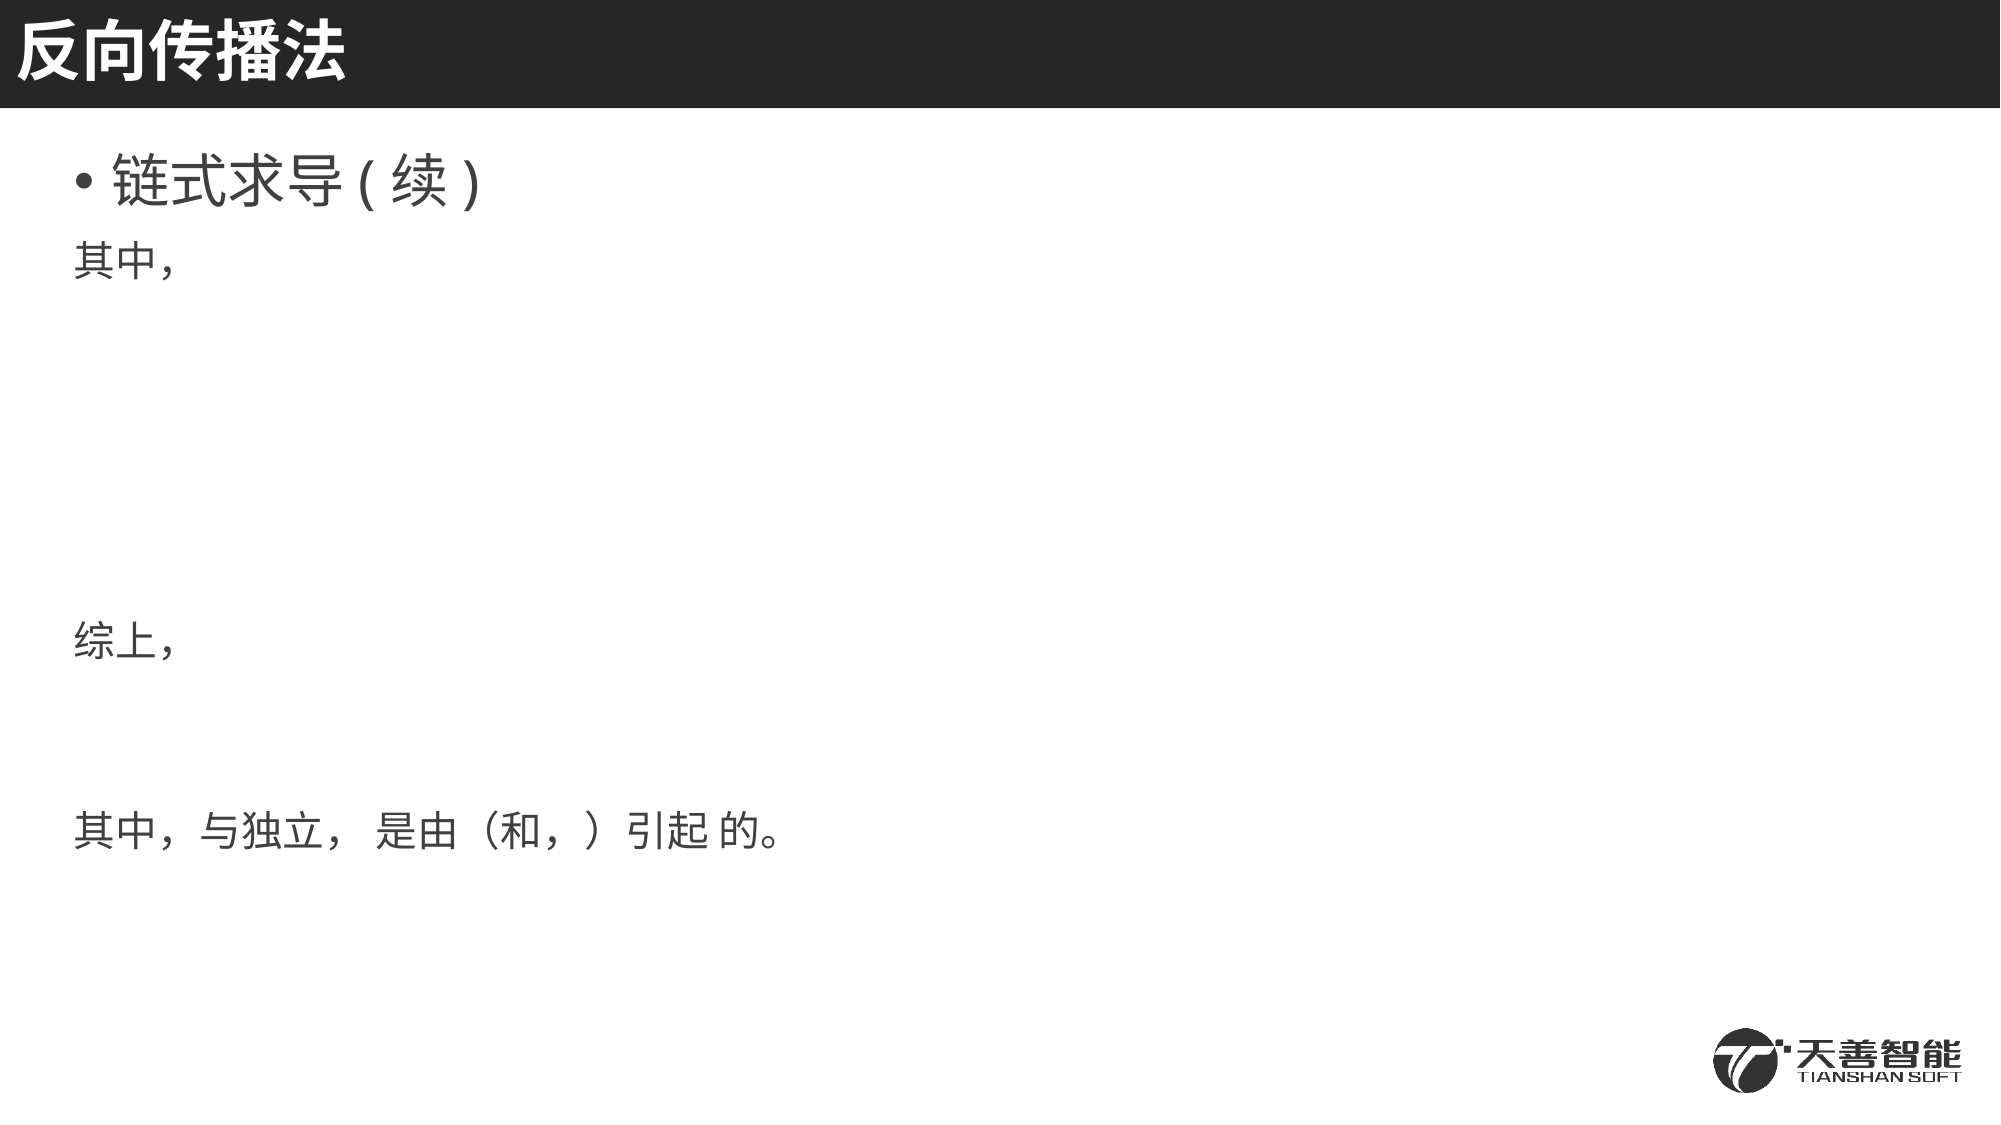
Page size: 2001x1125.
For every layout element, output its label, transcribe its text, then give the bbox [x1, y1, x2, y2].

title 反向传播法 [0, 0, 2000, 109]
picture [1713, 1028, 1962, 1093]
